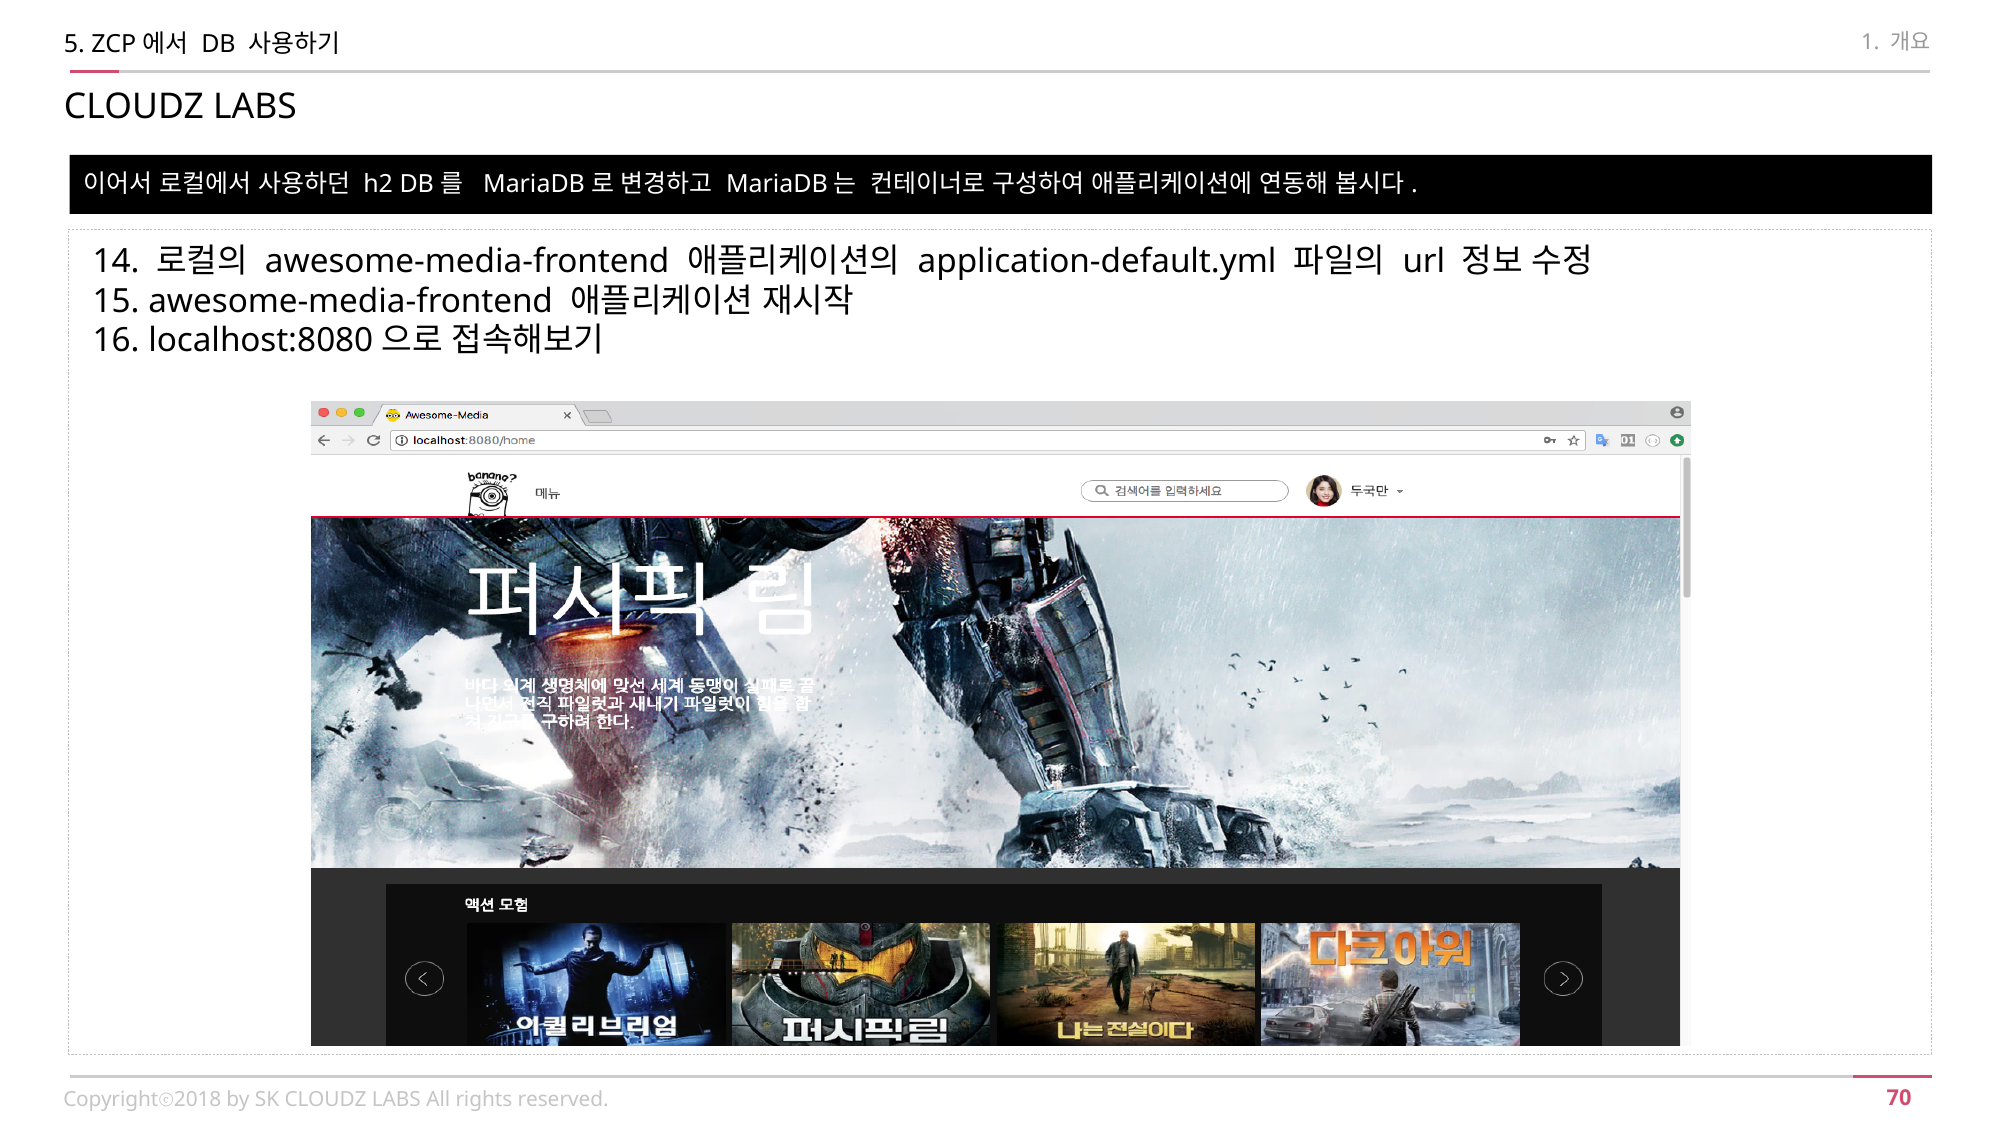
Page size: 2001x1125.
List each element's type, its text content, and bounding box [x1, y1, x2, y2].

footer Copyrightⓒ2018 by SK CLOUDZ LABS All rights reserved. [48, 1072, 1102, 1124]
picture [311, 401, 1691, 1047]
list CLOUDZ LABS [50, 79, 1931, 144]
text_box 14. 로컬의 awesome-media-frontend 애플리케이션의 application-default.yml 파일의 url 정보 수정 15. awesome-media-frontend 애플리케이션 재시작 16. localhost:8080으로 접속해보기 [77, 231, 1980, 686]
list 1. 개요 [1159, 30, 1931, 79]
list 이어서 로컬에서 사용하던 h2 DB를 MariaDB로 변경하고 MariaDB는 컨테이너로 구성하여 애플리케이션에 연동해 봅시다. [69, 154, 1933, 214]
list 5. ZCP에서 DB 사용하기 [50, 30, 1153, 78]
